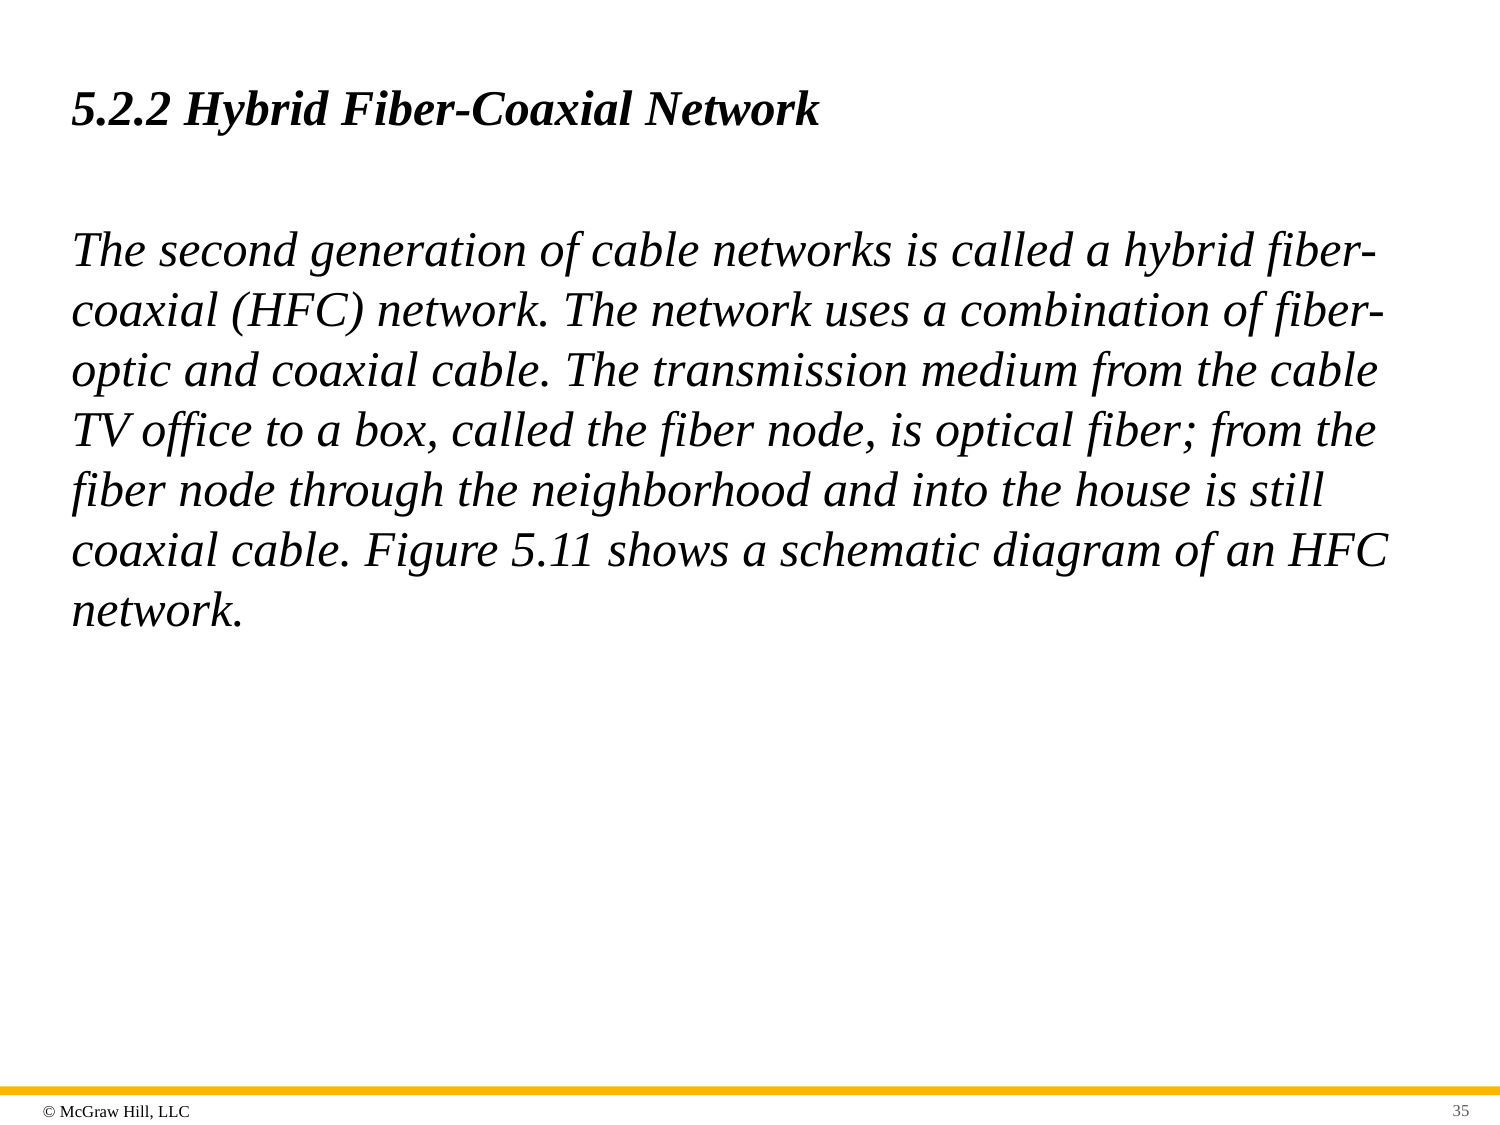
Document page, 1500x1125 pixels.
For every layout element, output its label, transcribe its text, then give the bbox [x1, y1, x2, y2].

slide_number 35 [1418, 1096, 1477, 1123]
title 5.2.2 Hybrid Fiber-Coaxial Network [56, 50, 1444, 162]
list The second generation of cable networks is called a hybrid fiber-coaxial (HFC) network. The network uses a combination of fiber-optic and coaxial cable. The transmission medium from the cable TV office to a box, called the fiber node, is optical fiber; from the fiber node through the neighborhood and into the house is still coaxial cable. Figure 5.11 shows a schematic diagram of an HFC network. [56, 209, 1444, 1043]
